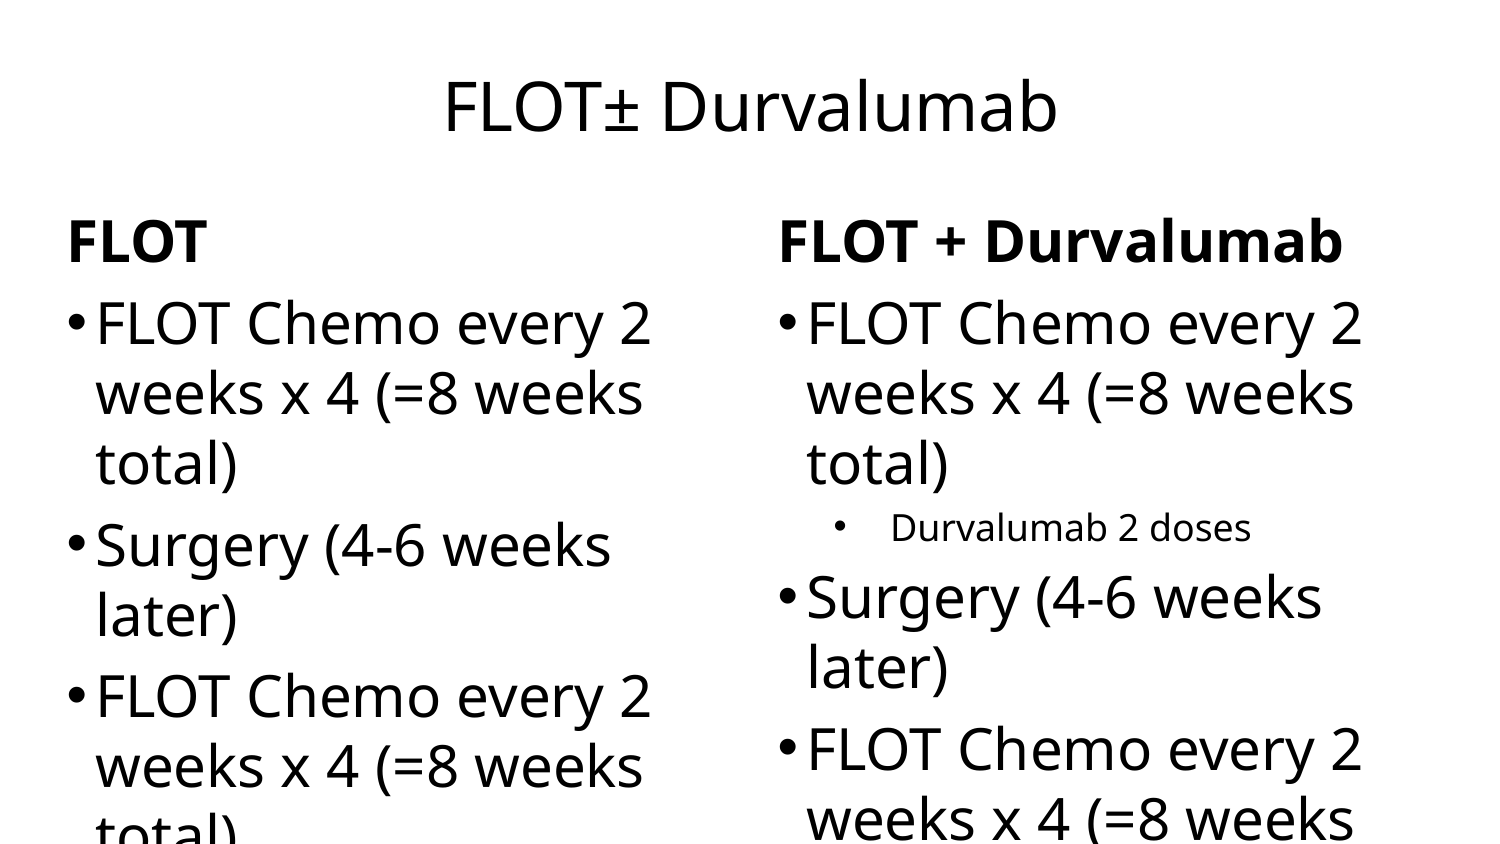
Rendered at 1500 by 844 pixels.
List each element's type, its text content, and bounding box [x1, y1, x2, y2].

title FLOT± Durvalumab [51, 33, 1451, 175]
list FLOT + Durvalumab FLOT Chemo every 2 weeks x 4 (=8 weeks total) Durvalumab 2 doses Surgery (4-6 weeks later) FLOT Chemo every 2 weeks x 4 (=8 weeks total) Durvalumab 2 doses Durvalumab 10 doses every month [762, 196, 1451, 810]
list FLOT FLOT Chemo every 2 weeks x 4 (=8 weeks total) Surgery (4-6 weeks later) FLOT Chemo every 2 weeks x 4 (=8 weeks total) [51, 196, 738, 810]
